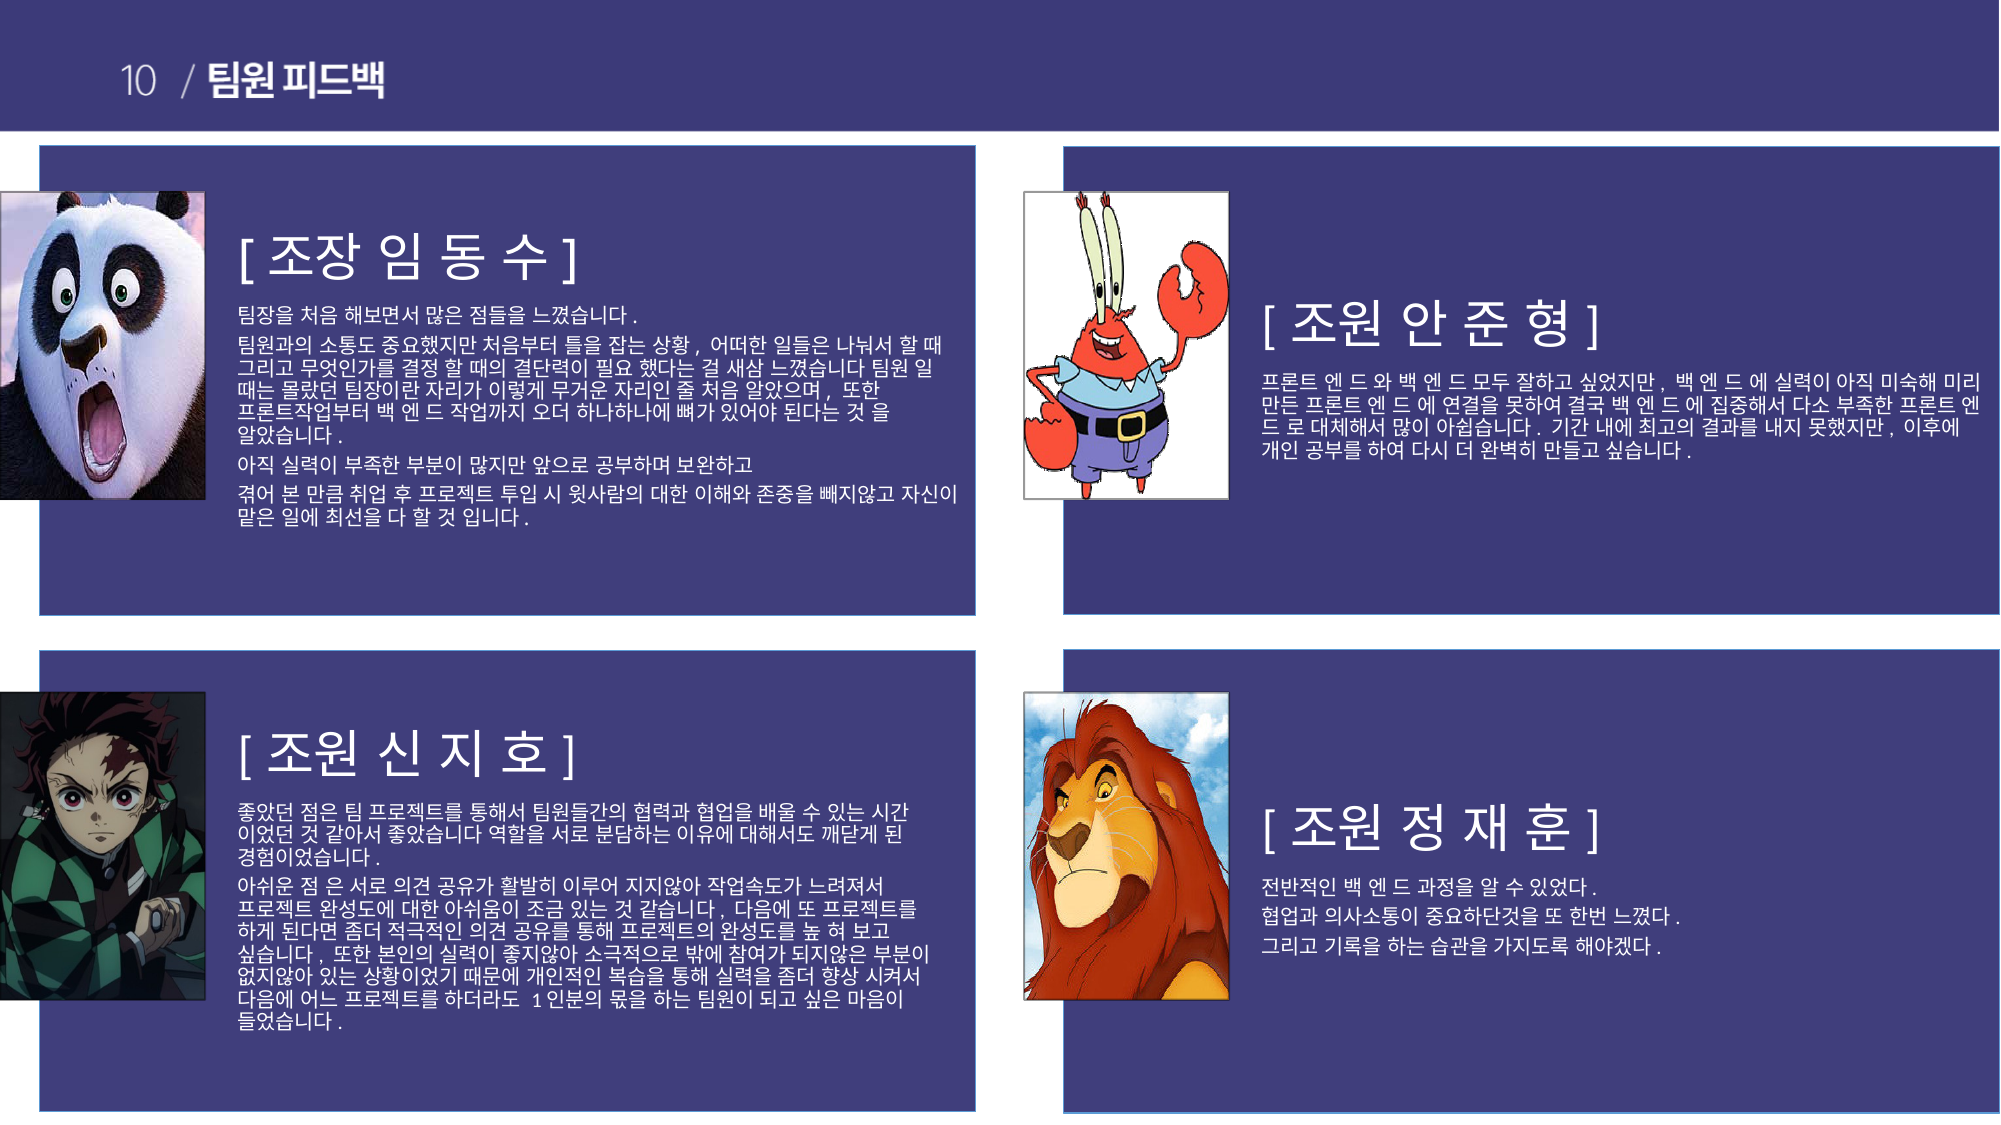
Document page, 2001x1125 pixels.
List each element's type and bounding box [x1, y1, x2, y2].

list [0, 133, 2000, 1125]
picture [0, 0, 2000, 133]
